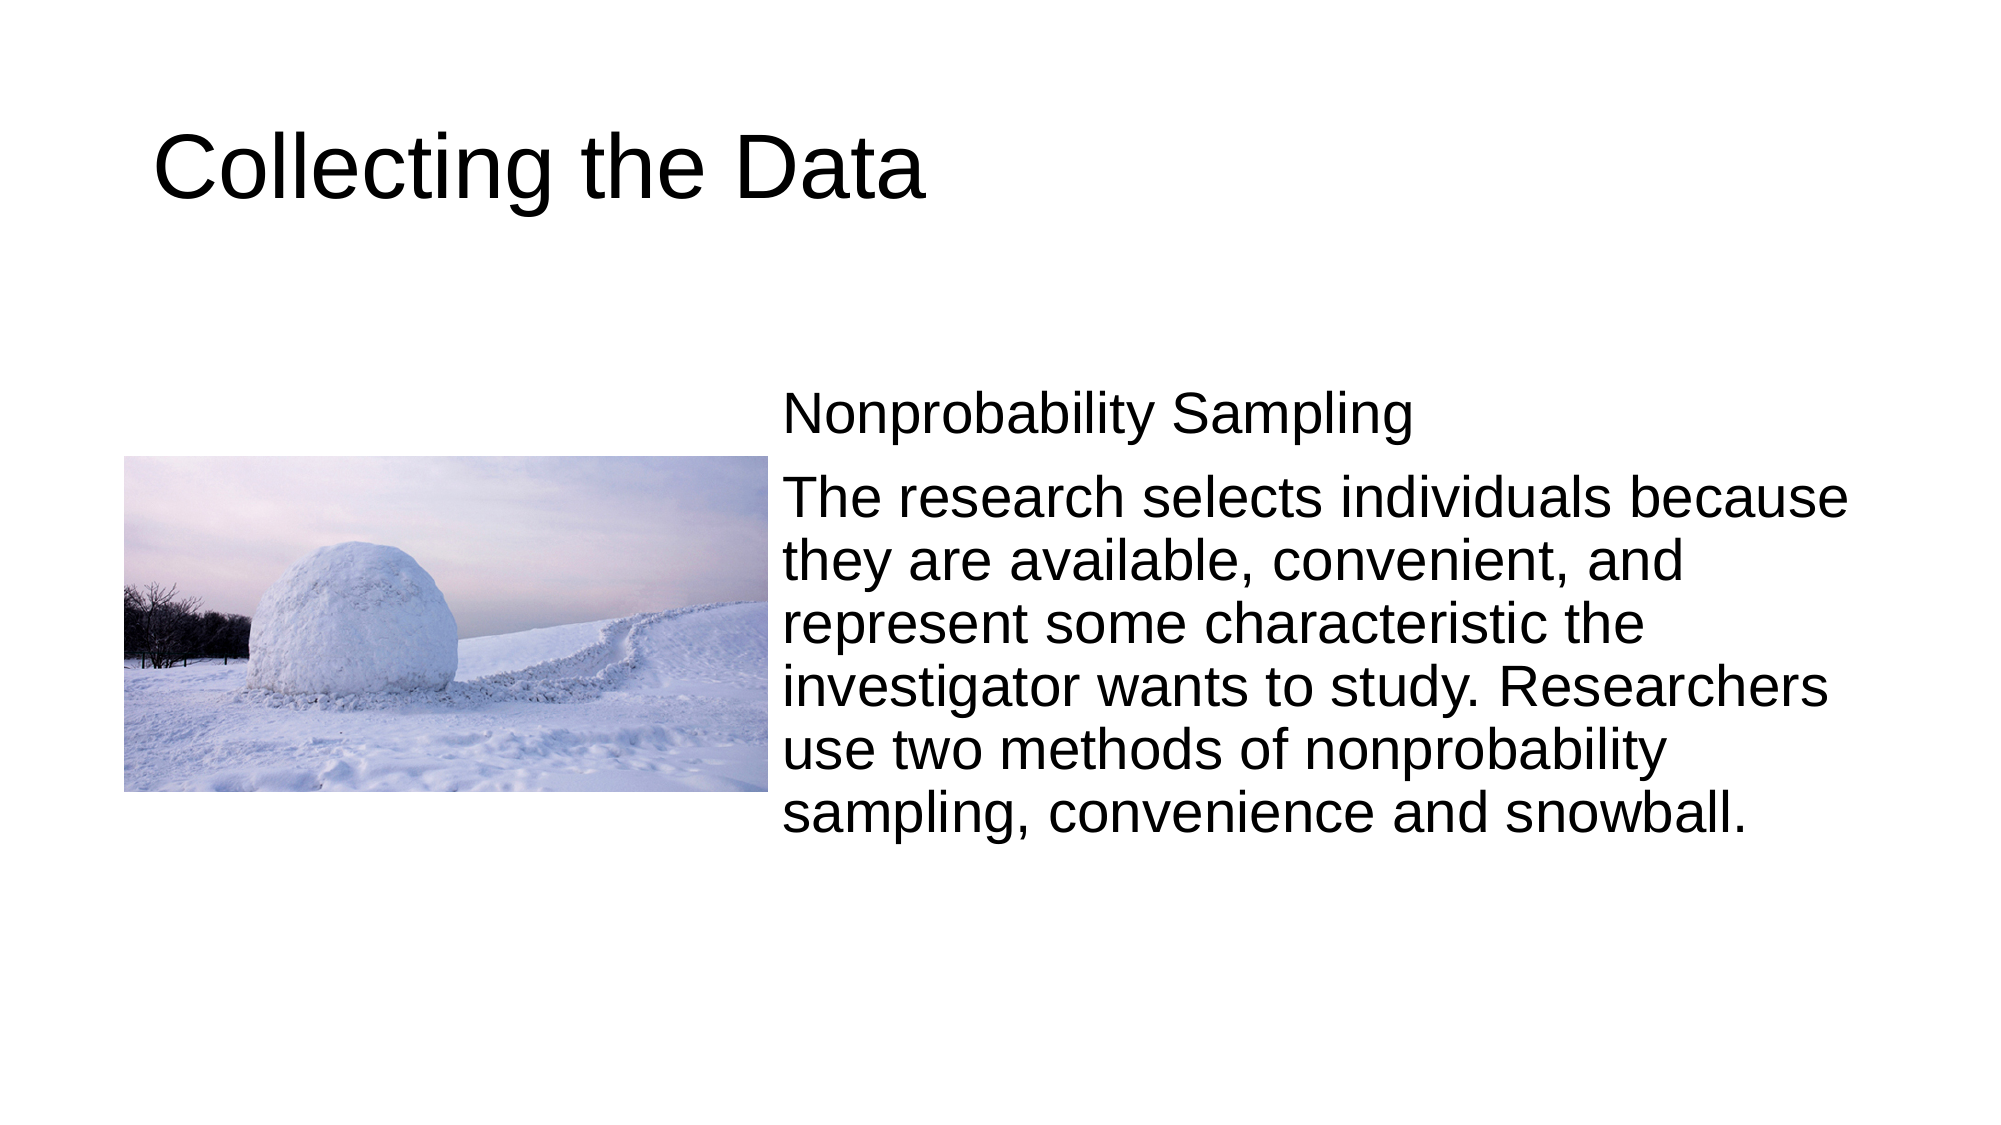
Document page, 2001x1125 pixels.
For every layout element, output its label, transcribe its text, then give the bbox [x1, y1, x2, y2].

list Nonprobability Sampling The research selects individuals because they are available, convenient, and represent some characteristic the investigator wants to study. Researchers use two methods of nonprobability sampling, convenience and snowball. [767, 375, 1945, 1090]
title Collecting the Data [137, 59, 1863, 278]
picture [124, 455, 768, 793]
